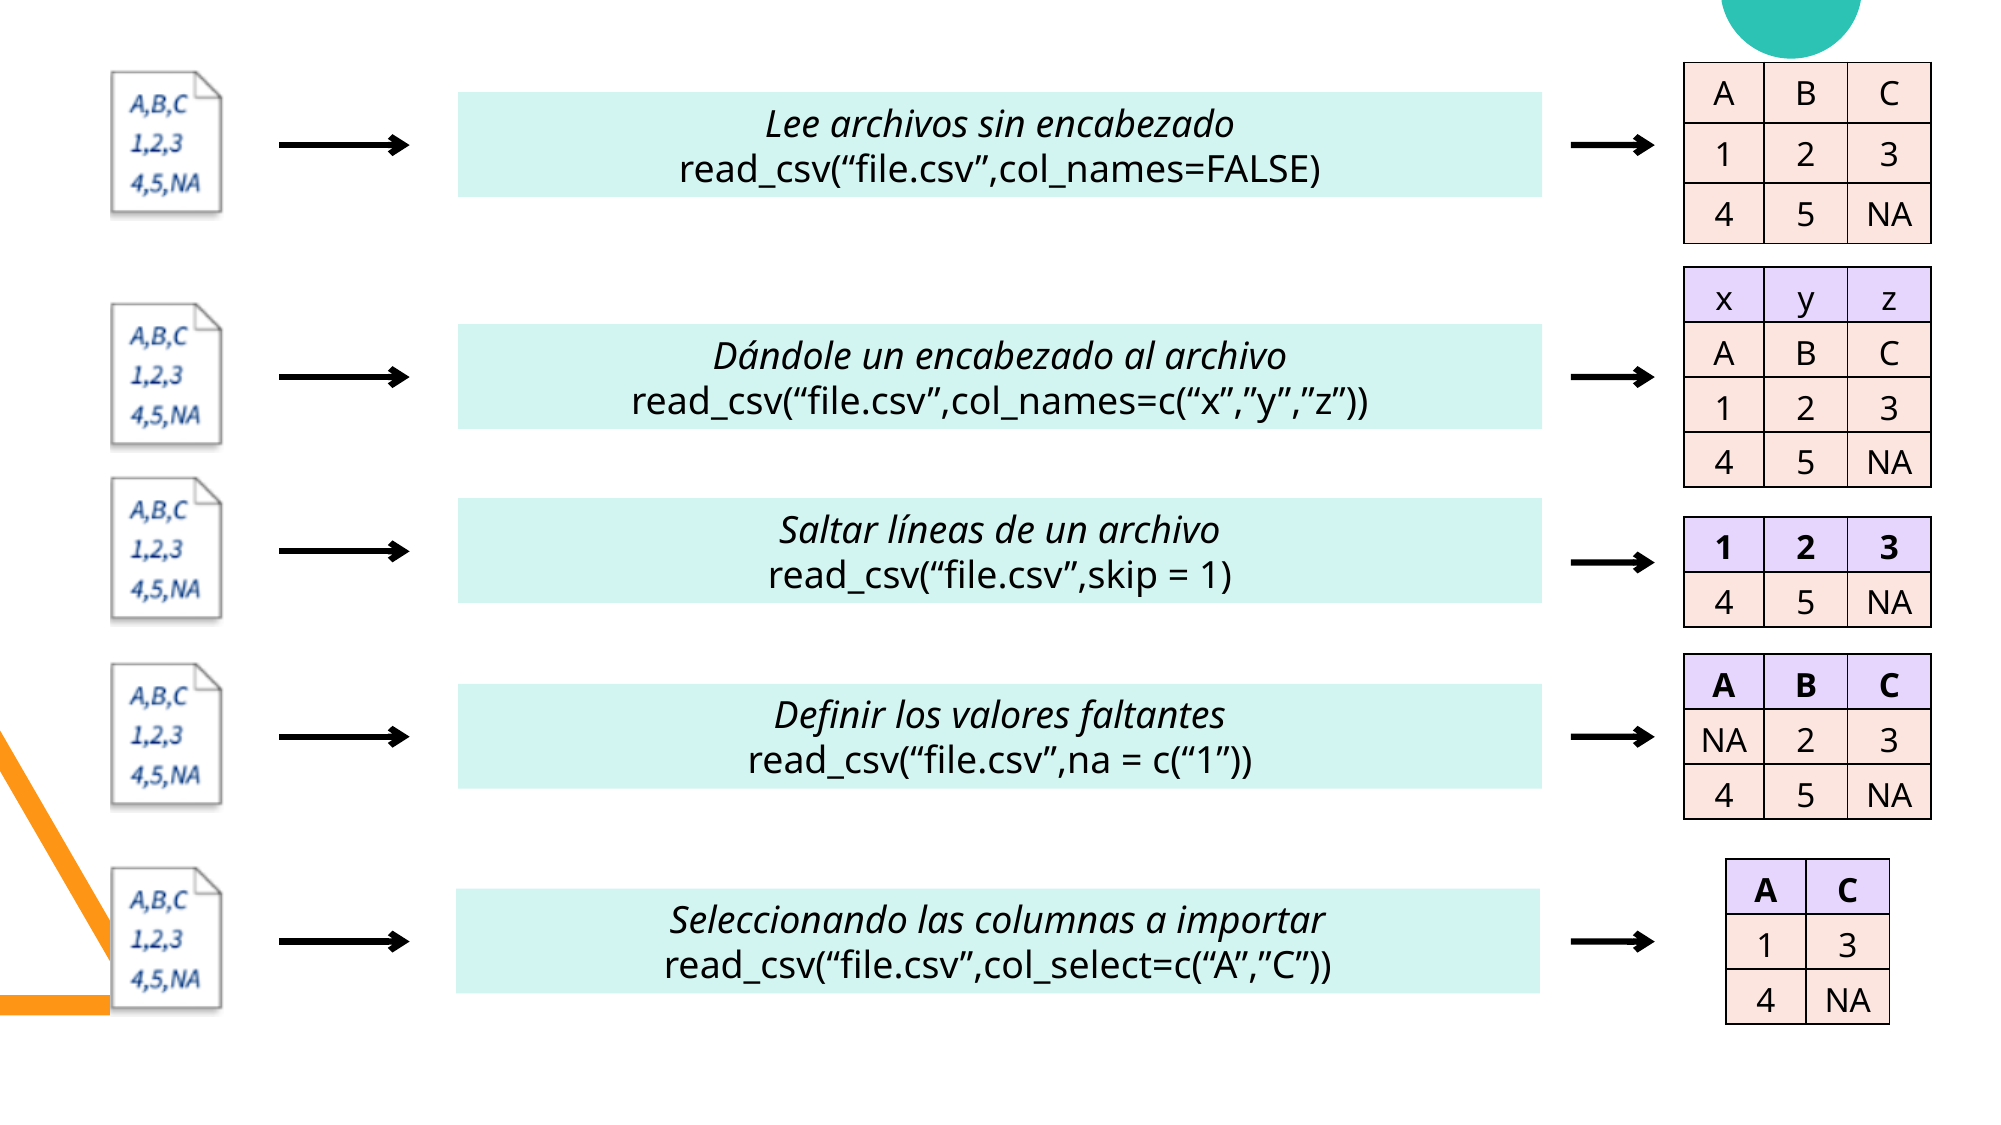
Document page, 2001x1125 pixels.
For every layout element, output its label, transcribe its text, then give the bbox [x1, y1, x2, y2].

table_cell 3 [1848, 378, 1930, 431]
table_header x [1685, 268, 1763, 321]
table_header 3 [1848, 518, 1930, 571]
table_cell 3 [1807, 915, 1889, 968]
table_header C [1848, 655, 1930, 708]
table_cell 5 [1765, 573, 1847, 626]
picture [110, 69, 224, 221]
table_header 1 [1685, 518, 1763, 571]
table_cell 4 [1727, 970, 1805, 1023]
table_header A [1685, 63, 1763, 122]
table_header A [1727, 860, 1805, 913]
table_cell 1 [1685, 124, 1763, 182]
table_cell 4 [1685, 184, 1763, 243]
table_cell C [1848, 323, 1930, 376]
table_cell NA [1848, 184, 1930, 243]
table_cell 5 [1765, 184, 1847, 243]
table_header B [1765, 655, 1847, 708]
table_cell 1 [1727, 915, 1805, 968]
picture [110, 301, 224, 453]
text_box Dándole un encabezado al archivo read_csv(“file.csv”,col_names=c(“x”,”y”,”z”)) [458, 324, 1543, 429]
table_header A [1685, 655, 1763, 708]
text_box Lee archivos sin encabezado read_csv(“file.csv”,col_names=FALSE) [458, 92, 1543, 197]
picture [110, 475, 224, 627]
text_box Saltar líneas de un archivo read_csv(“file.csv”,skip = 1) [458, 498, 1542, 603]
table_cell NA [1685, 710, 1763, 763]
table_cell NA [1848, 765, 1930, 818]
table_cell NA [1848, 433, 1930, 486]
table_cell 1 [1685, 378, 1763, 431]
table_cell 4 [1685, 573, 1763, 626]
table_cell 5 [1765, 433, 1847, 486]
table_header C [1848, 63, 1930, 122]
table_header C [1807, 860, 1889, 913]
table_cell 2 [1765, 124, 1847, 182]
picture [110, 865, 224, 1017]
table_header z [1848, 268, 1930, 321]
table_cell A [1685, 323, 1763, 376]
table_cell 3 [1848, 124, 1930, 182]
table_cell NA [1848, 573, 1930, 626]
table_cell B [1765, 323, 1847, 376]
table_header B [1765, 63, 1847, 122]
table_cell 2 [1765, 378, 1847, 431]
table_header 2 [1765, 518, 1847, 571]
picture [110, 661, 224, 813]
table_cell NA [1807, 970, 1889, 1023]
table_cell 4 [1685, 765, 1763, 818]
table_cell 2 [1765, 710, 1847, 763]
text_box Seleccionando las columnas a importar read_csv(“file.csv”,col_select=c(“A”,”C”)) [456, 888, 1540, 994]
table_cell 3 [1848, 710, 1930, 763]
text_box Definir los valores faltantes read_csv(“file.csv”,na = c(“1”)) [458, 683, 1542, 789]
table_header y [1765, 268, 1847, 321]
table_cell 5 [1765, 765, 1847, 818]
table_cell 4 [1685, 433, 1763, 486]
